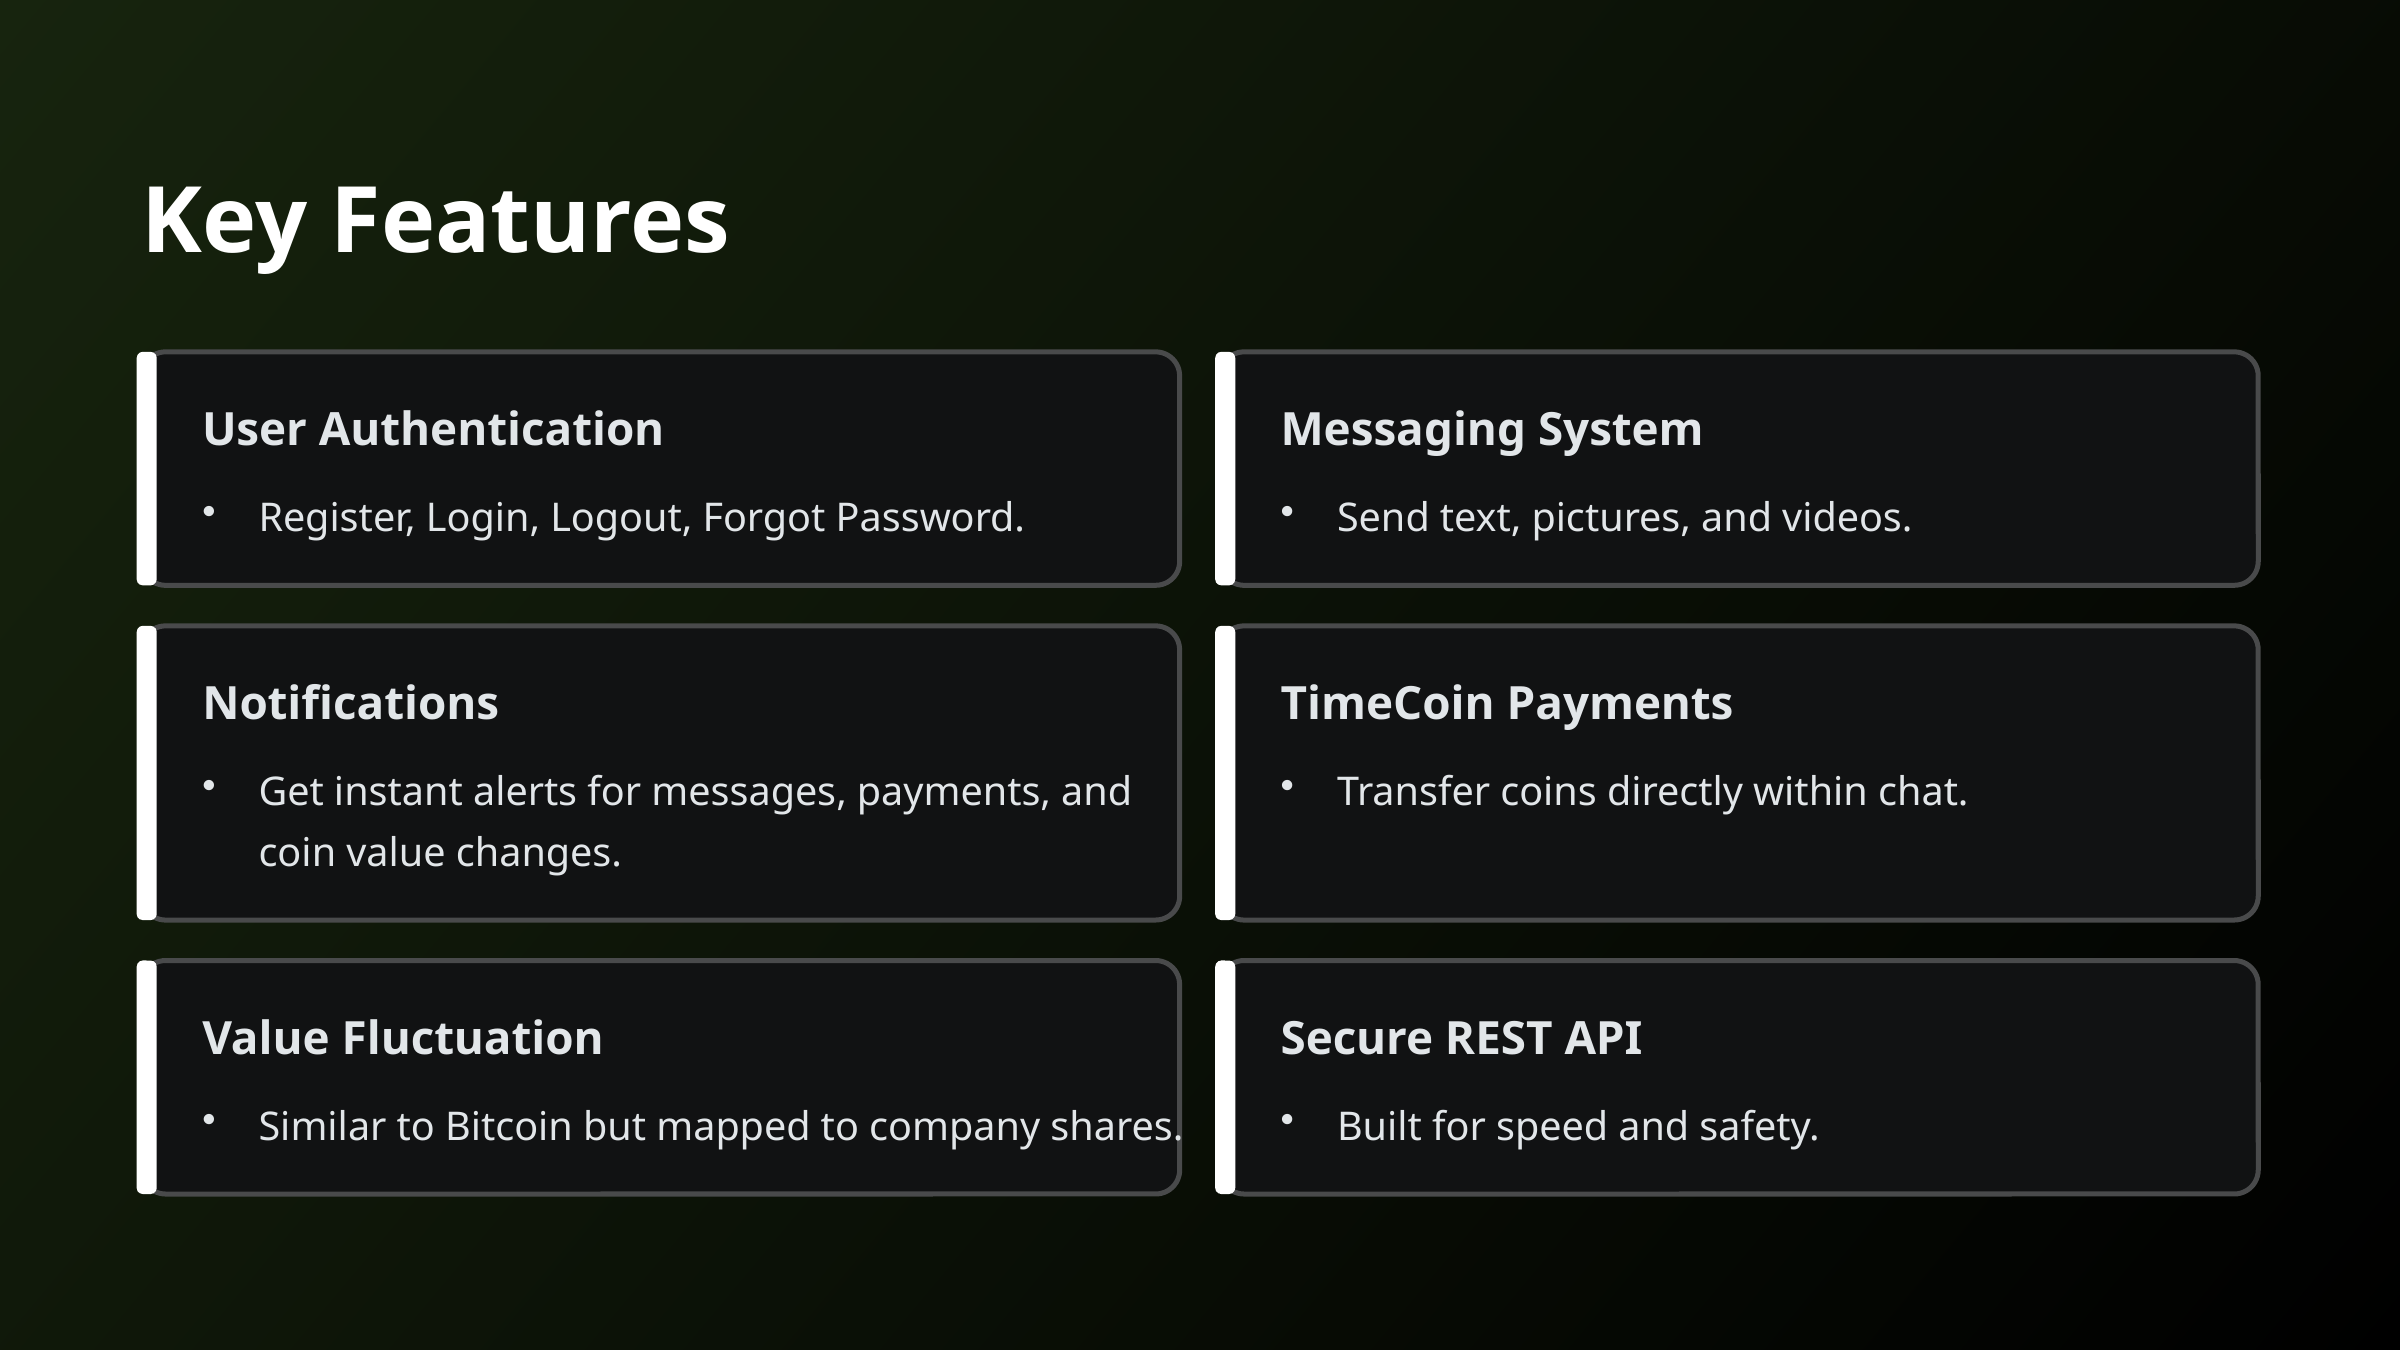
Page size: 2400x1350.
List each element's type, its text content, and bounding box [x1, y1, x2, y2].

text_box [1234, 625, 2259, 921]
text_box [136, 625, 157, 921]
text_box [155, 960, 1180, 1195]
text_box [1215, 351, 1236, 586]
text_box Value Fluctuation [202, 1006, 663, 1064]
text_box Messaging System [1280, 397, 1741, 455]
text_box User Authentication [202, 397, 689, 455]
text_box Send text, pictures, and videos. [1280, 479, 2213, 540]
text_box TimeCoin Payments [1280, 671, 1764, 729]
text_box [136, 351, 157, 586]
text_box Get instant alerts for messages, payments, and coin value changes. [202, 753, 1135, 875]
text_box [1234, 960, 2259, 1195]
text_box Notifications [202, 671, 663, 729]
text_box [1215, 625, 1236, 921]
text_box Secure REST API [1280, 1006, 1741, 1064]
text_box [1215, 960, 1236, 1195]
text_box [136, 960, 157, 1195]
text_box Register, Login, Logout, Forgot Password. [202, 479, 1135, 540]
text_box [155, 625, 1180, 921]
text_box Built for speed and safety. [1280, 1087, 2213, 1149]
text_box Key Features [141, 155, 1062, 271]
text_box [156, 351, 1180, 586]
text_box Similar to Bitcoin but mapped to company shares. [202, 1087, 1135, 1149]
text_box [1234, 351, 2259, 586]
text_box Transfer coins directly within chat. [1280, 753, 2213, 814]
